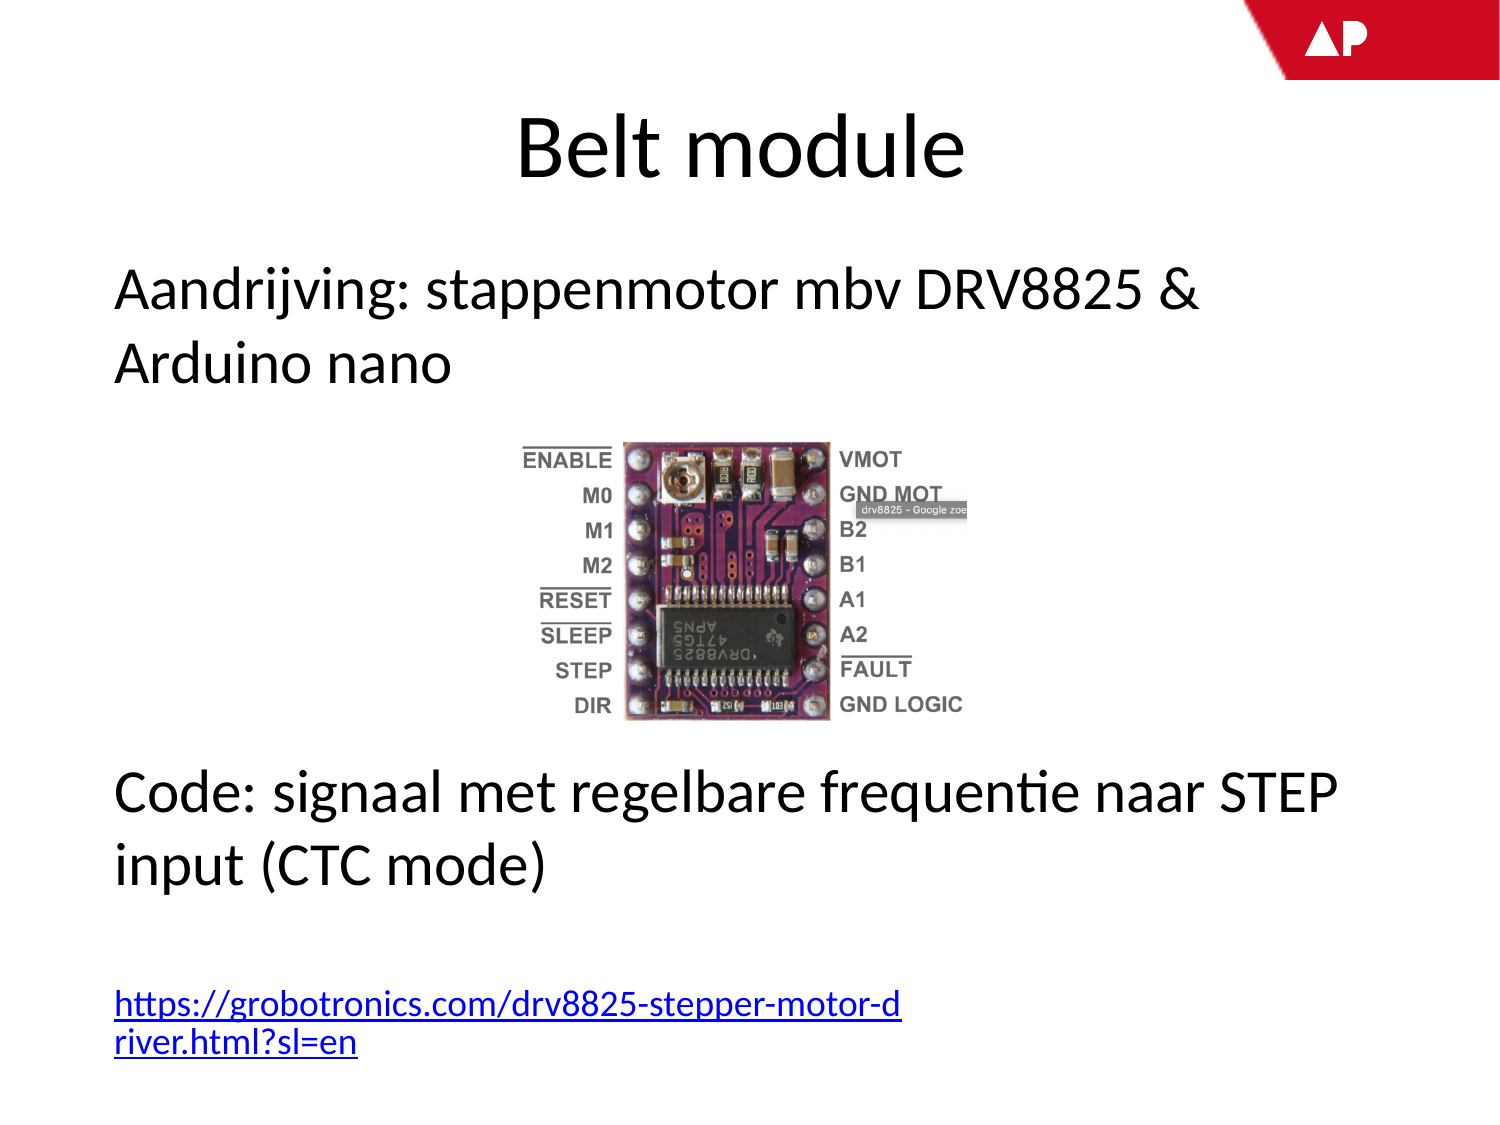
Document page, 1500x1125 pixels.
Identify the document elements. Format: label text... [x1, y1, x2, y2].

title Belt module [99, 77, 1384, 219]
list Aandrijving: stappenmotor mbv DRV8825 & Arduino nano Code: signaal met regelbare frequentie naar STEP input (CTC mode) [99, 240, 1384, 911]
text_box https://grobotronics.com/drv8825-stepper-motor-driver.html?sl=en [99, 971, 925, 1032]
picture [1139, 0, 1500, 197]
picture [516, 431, 967, 722]
